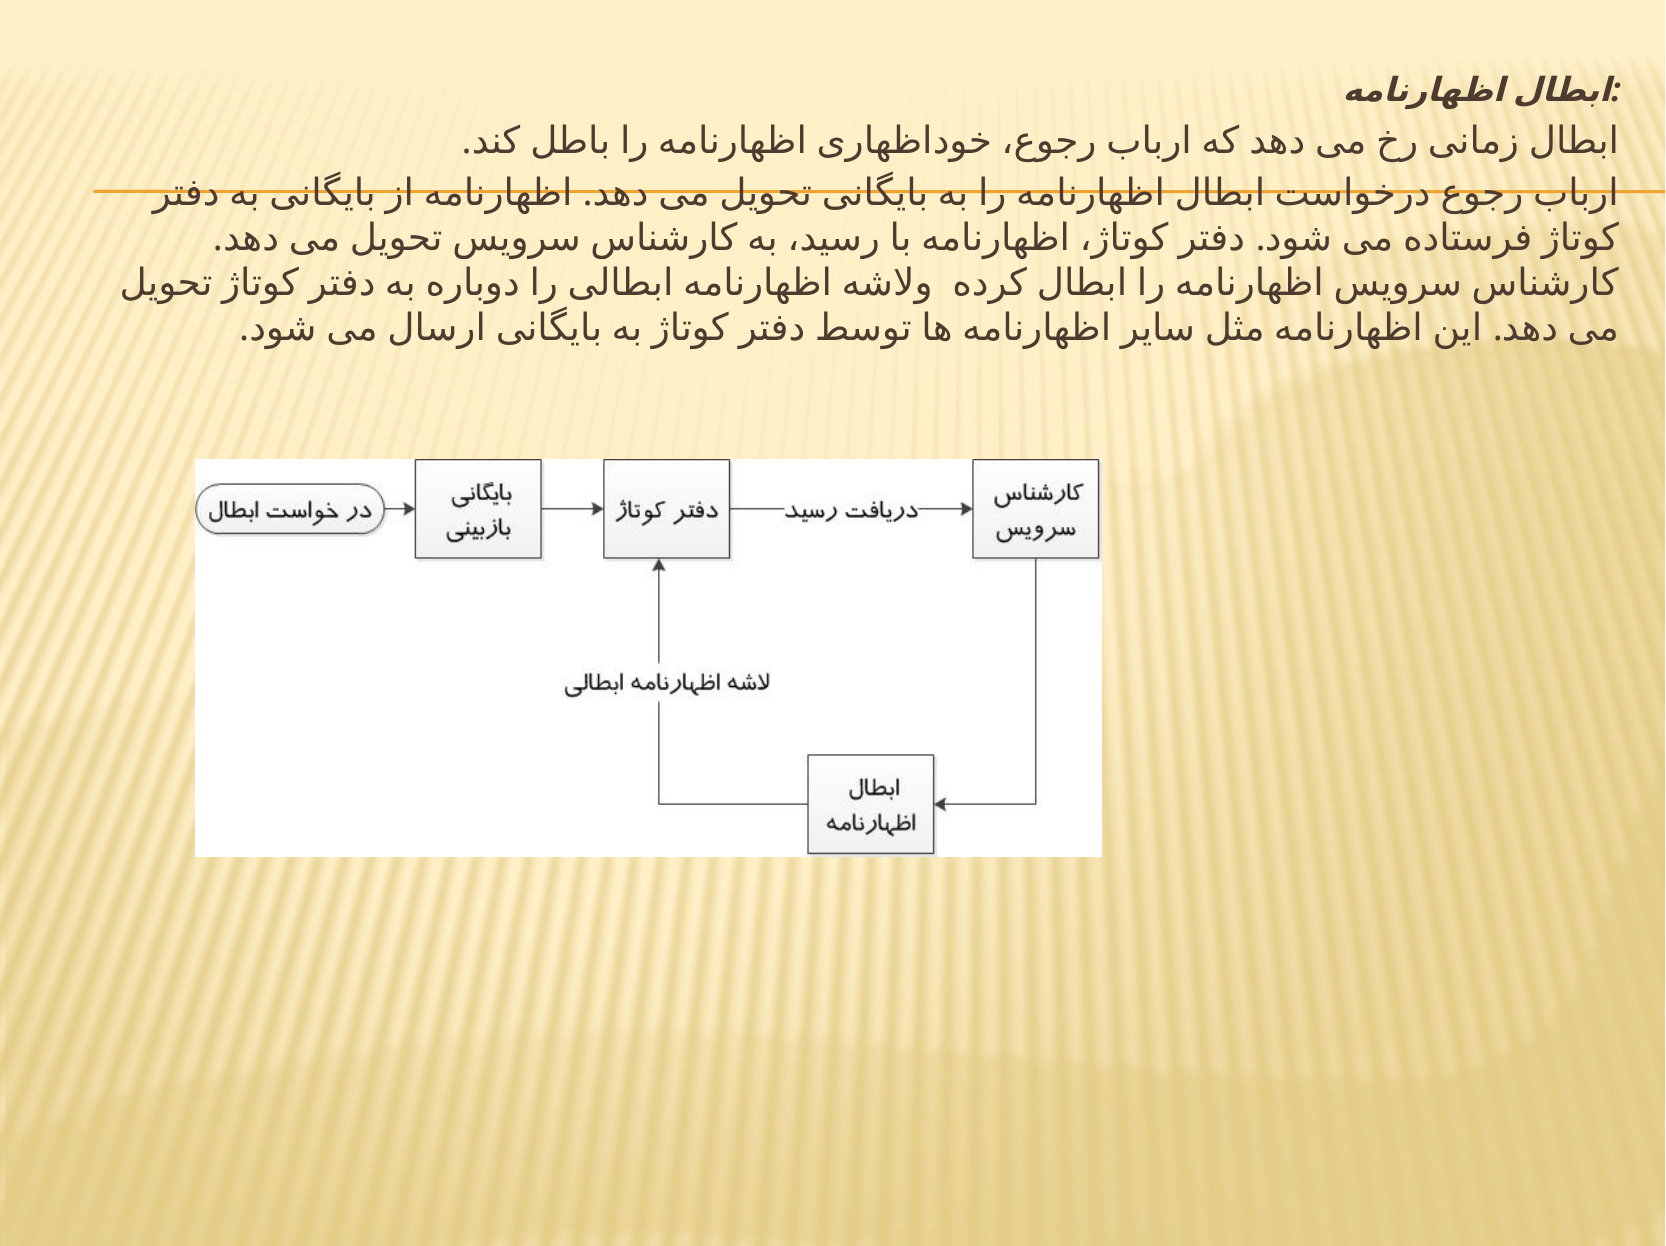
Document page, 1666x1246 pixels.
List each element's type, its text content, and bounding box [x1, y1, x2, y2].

picture [194, 459, 1102, 857]
list ابطال اظهارنامه: ابطال زمانی رخ می دهد که ارباب رجوع، خوداظهاری اظهارنامه را باطل کند. ارباب رجوع درخواست ابطال اظهارنامه را به بایگانی تحویل می دهد. اظهارنامه از بایگانی به دفتر کوتاژ فرستاده می شود. دفتر کوتاژ، اظهارنامه با رسید، به کارشناس سرویس تحویل می دهد. کارشناس سرویس اظهارنامه را ابطال کرده ولاشه اظهارنامه ابطالی را دوباره به دفتر کوتاژ تحویل می دهد. این اظهارنامه مثل سایر اظهارنامه ها توسط دفتر کوتاژ به بایگانی ارسال می شود. [55, 60, 1638, 1104]
